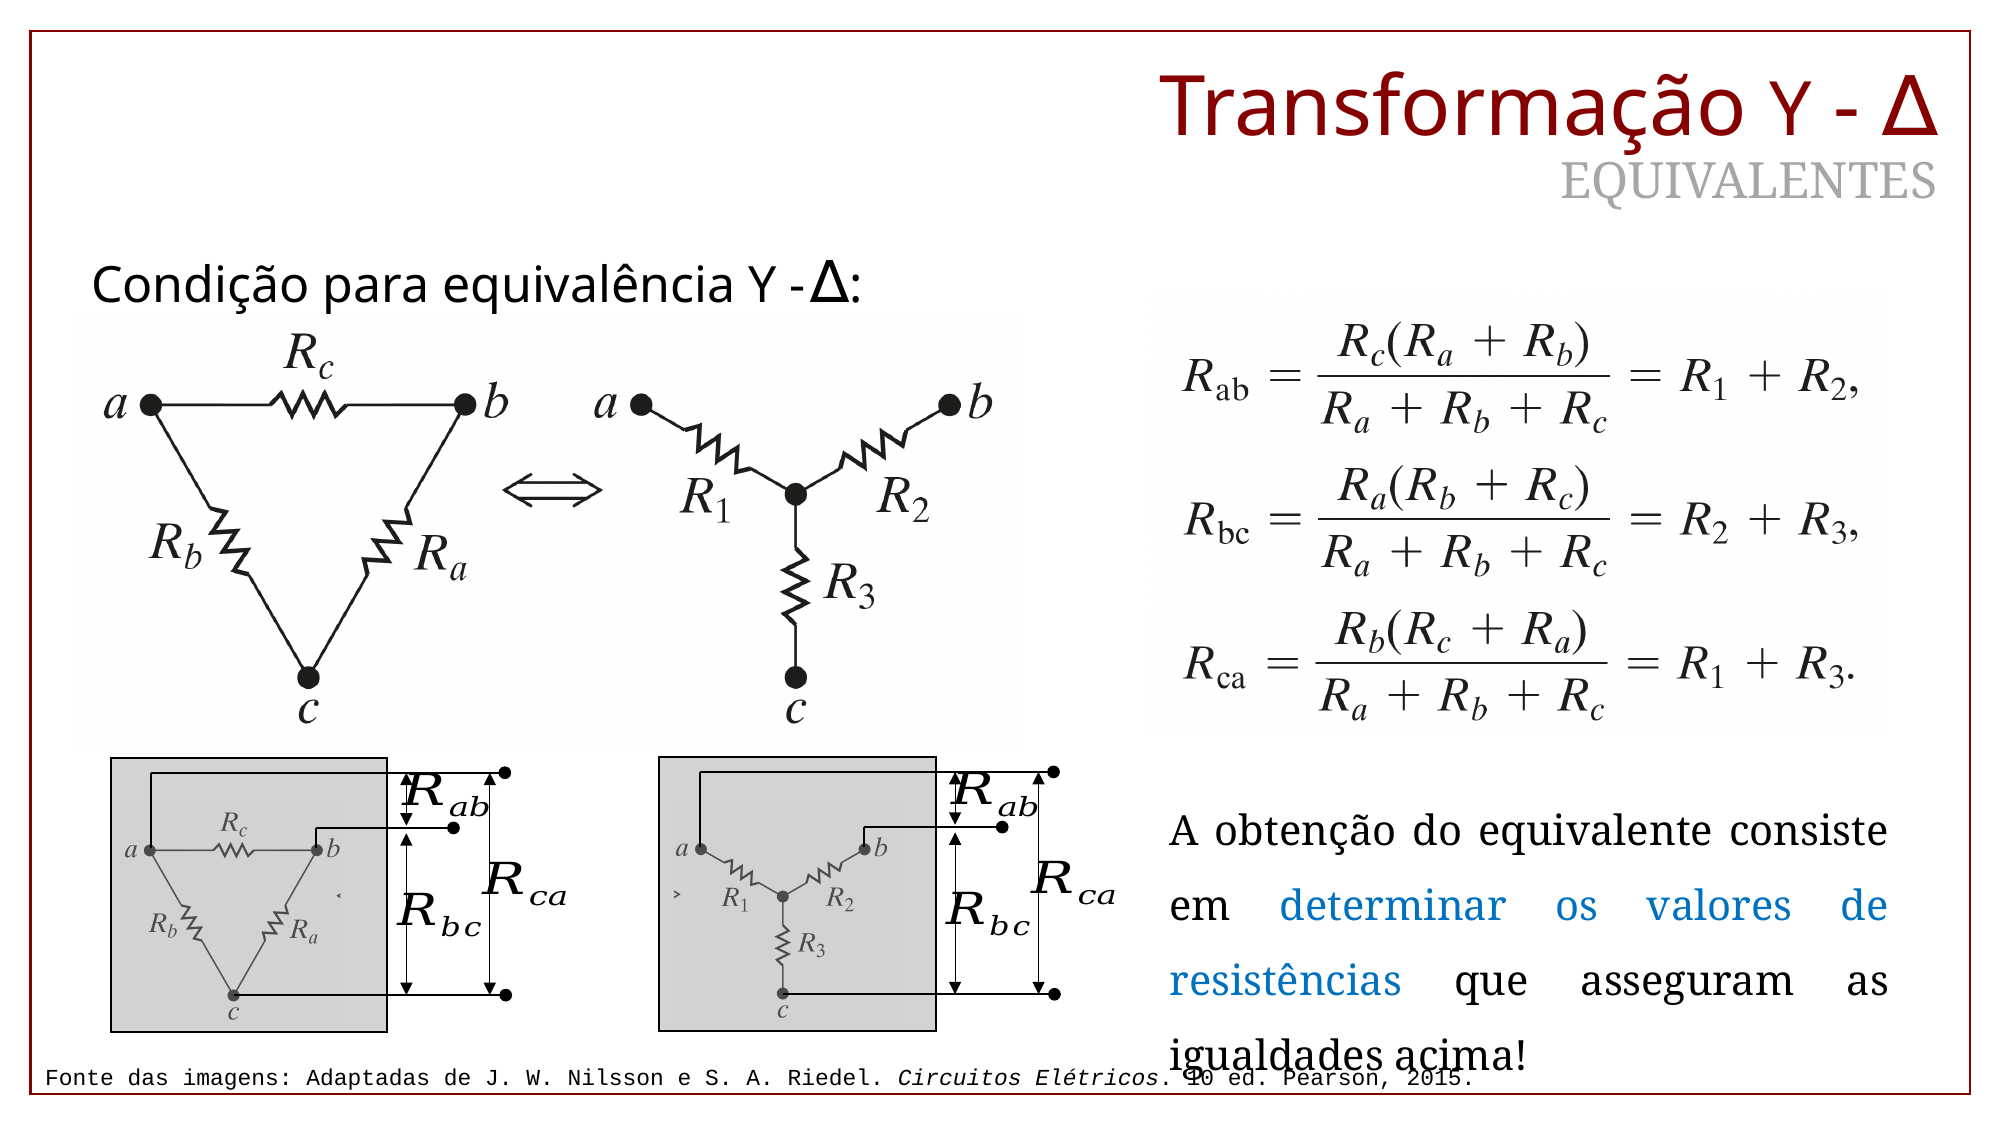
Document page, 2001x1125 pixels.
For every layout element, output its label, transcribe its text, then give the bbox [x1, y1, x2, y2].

picture [76, 314, 1024, 750]
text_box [659, 756, 1117, 1032]
text_box Transformação Y - ∆ [449, 65, 1950, 159]
title Condição para equivalência Y - ∆: [76, 229, 949, 314]
text_box A obtenção do equivalente consiste em determinar os valores de resistências que asseguram as igualdades acima! [1154, 771, 1904, 1087]
picture [1151, 295, 1885, 734]
text_box [29, 30, 1971, 1095]
text_box EQUIVALENTES [1545, 141, 1953, 216]
text_box Fonte das imagens: Adaptadas de J. W. Nilsson e S. A. Riedel. Circuitos Elétricos. 10 ed. Pearson, 2015. [30, 1054, 1920, 1097]
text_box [110, 757, 568, 1034]
